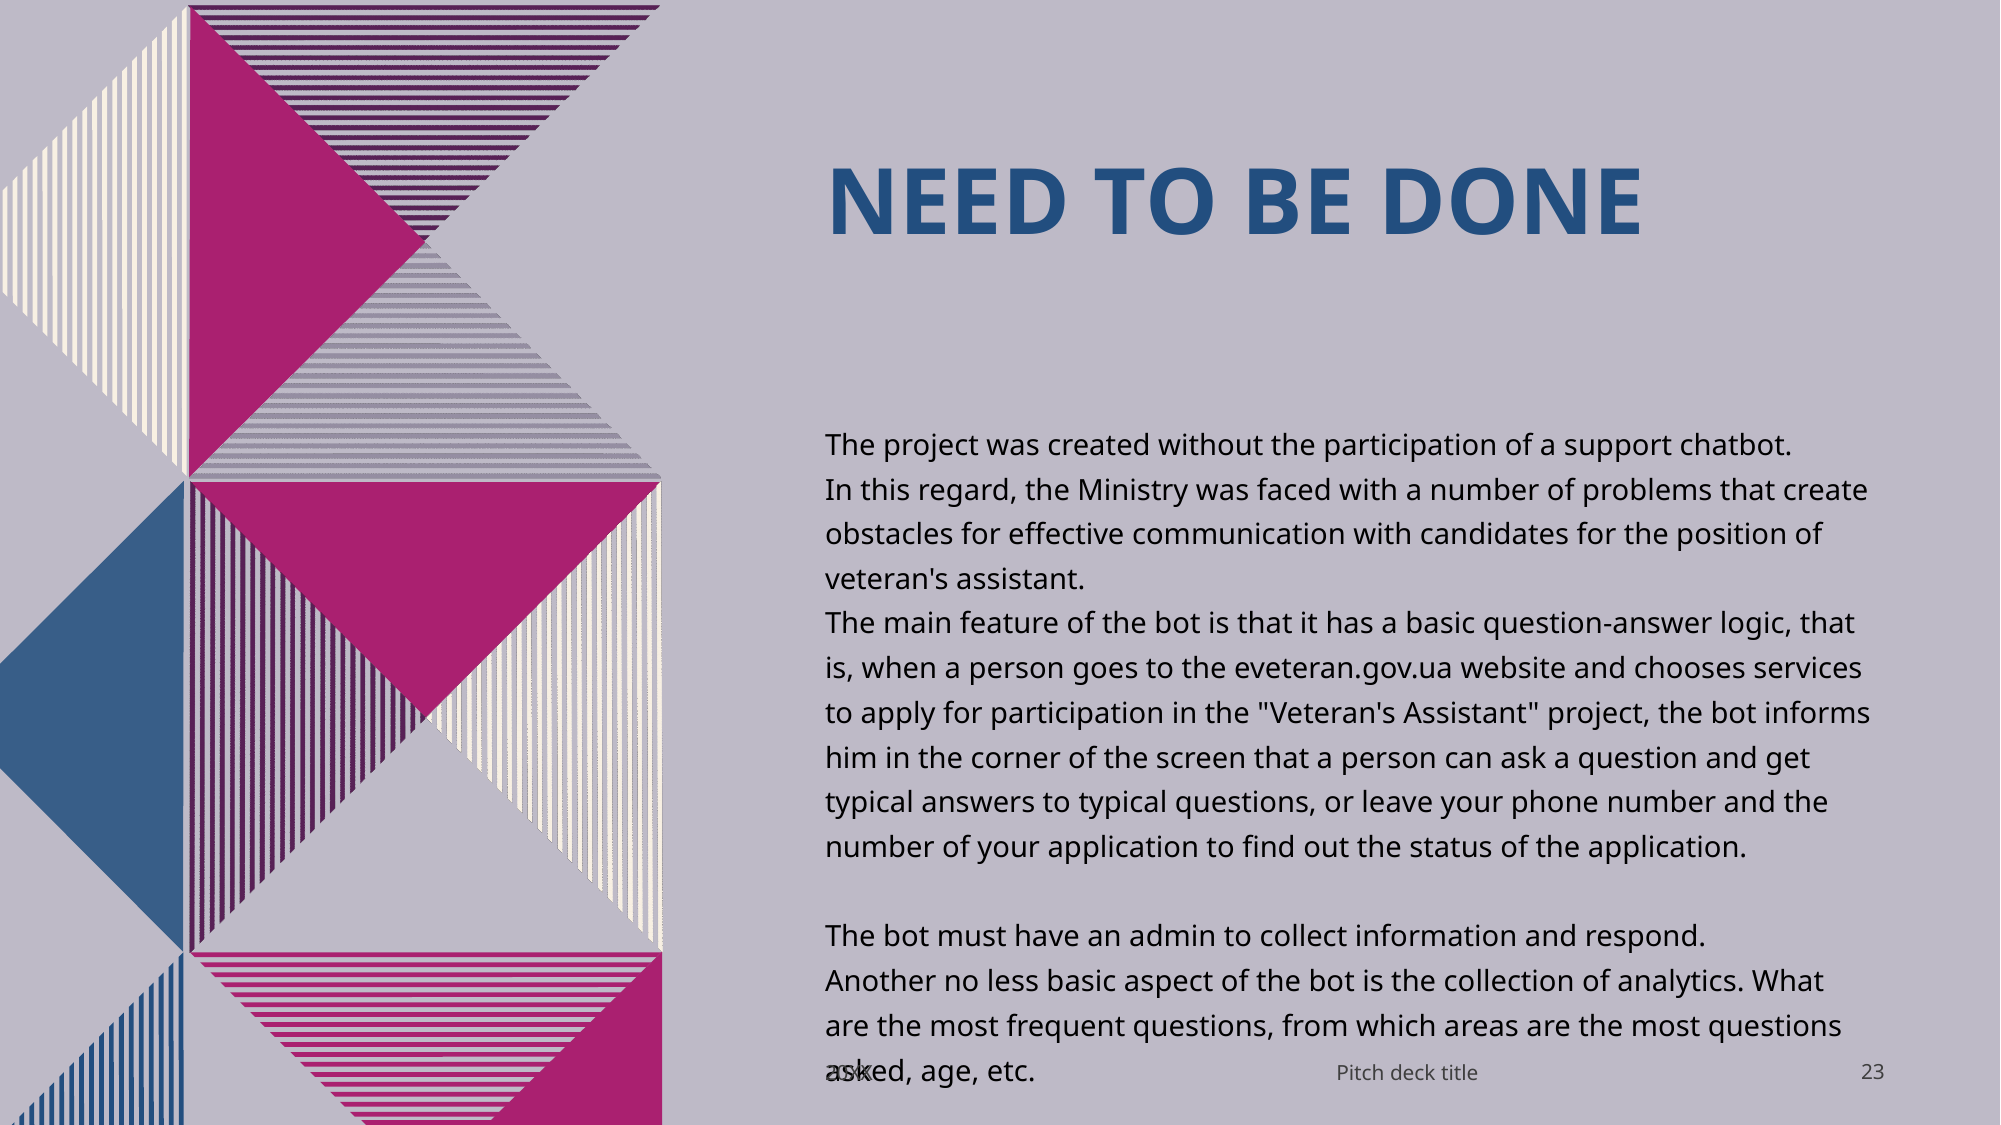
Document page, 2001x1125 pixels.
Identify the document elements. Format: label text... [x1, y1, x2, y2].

picture [188, 0, 659, 240]
list The project was created without the participation of a support chatbot. In this regard, the Ministry was faced with a number of problems that create obstacles for effective communication with candidates for the position of veteran's assistant. The main feature of the bot is that it has a basic question-answer logic, that is, when a person goes to the eveteran.gov.ua website and chooses services to apply for participation in the "Veteran's Assistant" project, the bot informs him in the corner of the screen that a person can ask a question and get typical answers to typical questions, or leave your phone number and the number of your application to find out the status of the application. The bot must have an admin to collect information and respond. Another no less basic aspect of the bot is the collection of analytics. What are the most frequent questions, from which areas are the most questions asked, age, etc. [810, 408, 1887, 529]
footer Pitch deck title [1219, 1041, 1595, 1102]
title NEED TO BE DONE [810, 147, 1850, 365]
picture [184, 481, 425, 953]
slide_number 20XX [810, 1042, 990, 1103]
picture [426, 481, 897, 952]
slide_number ‹#› [1824, 1042, 1900, 1103]
picture [190, 242, 661, 482]
